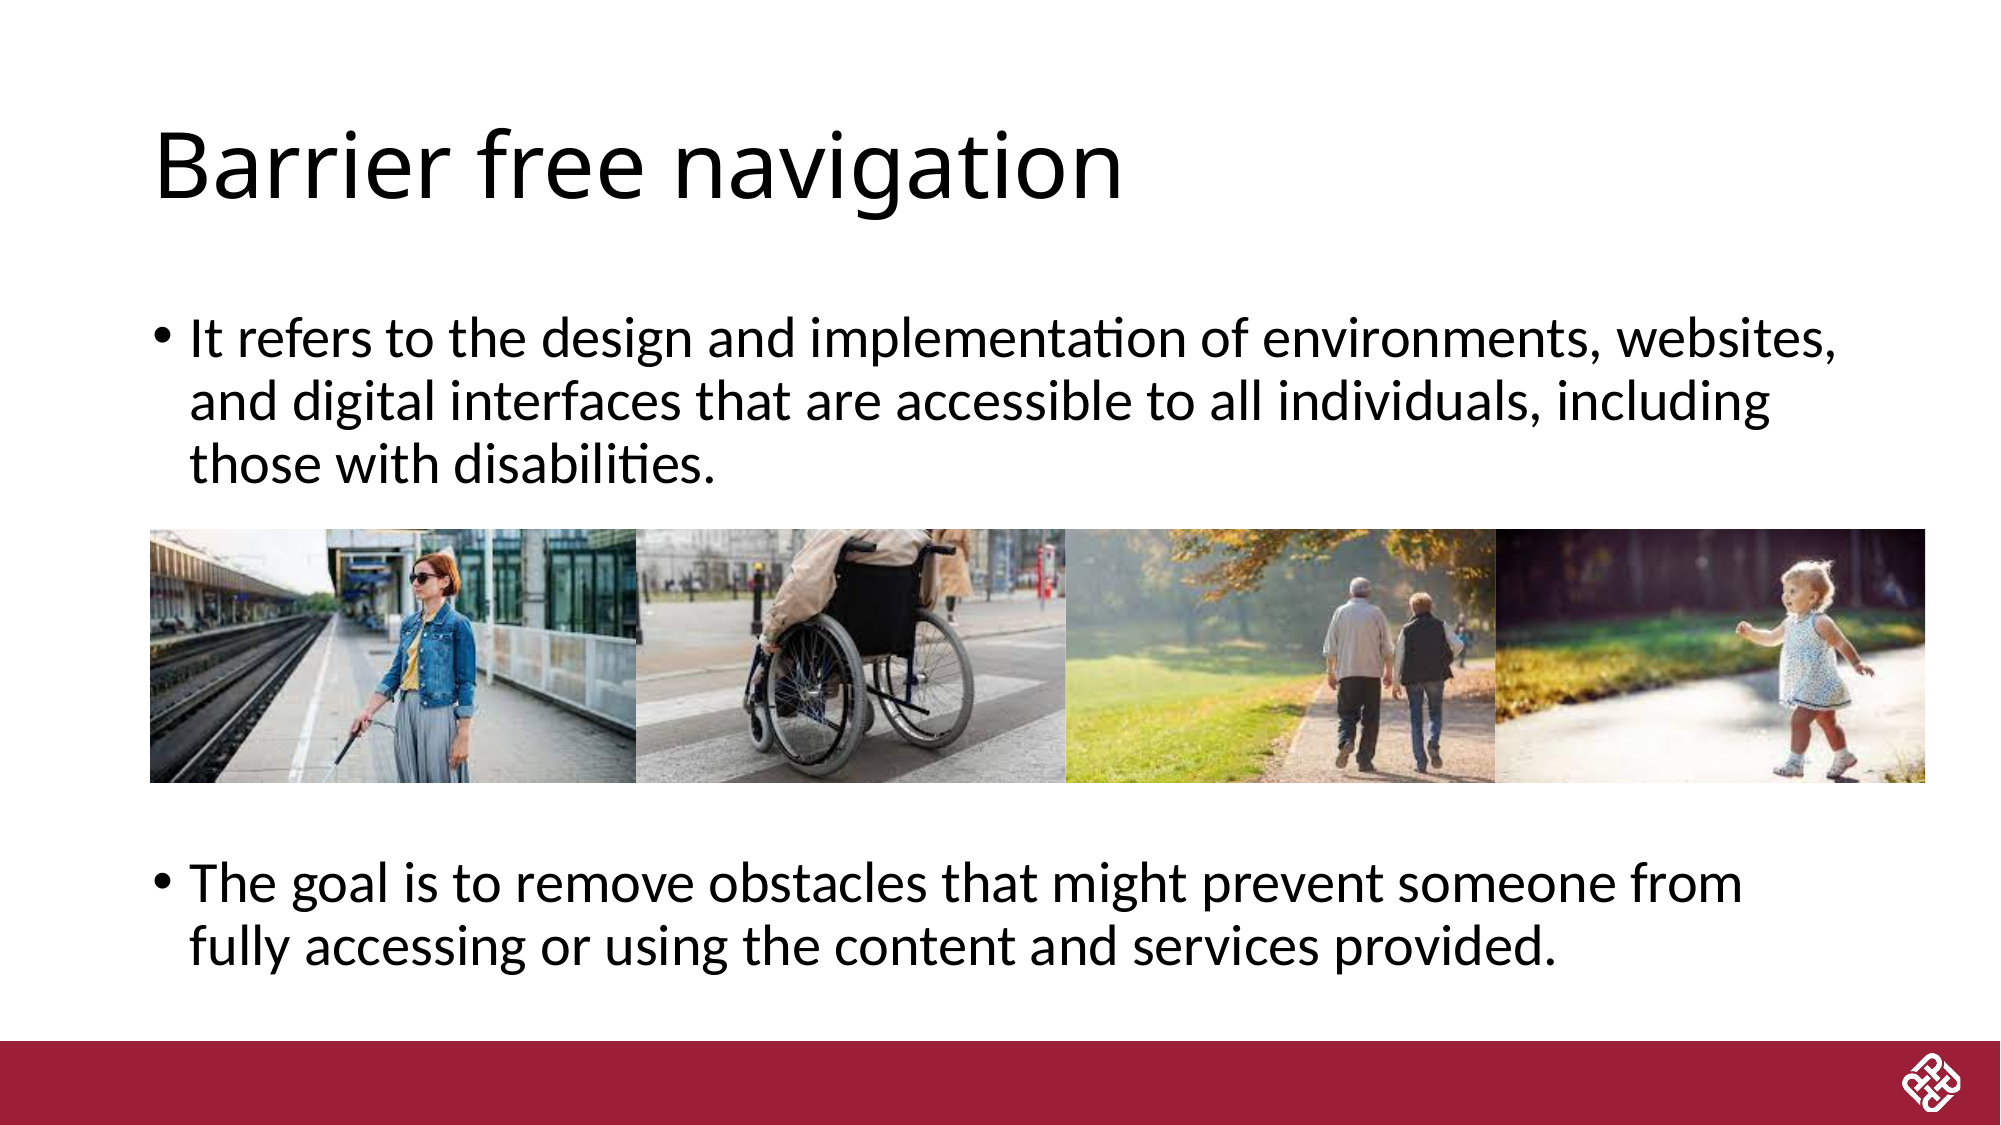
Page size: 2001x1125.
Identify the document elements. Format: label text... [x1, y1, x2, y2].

list It refers to the design and implementation of environments, websites, and digital interfaces that are accessible to all individuals, including those with disabilities. The goal is to remove obstacles that might prevent someone from fully accessing or using the content and services provided. [137, 299, 1863, 1014]
picture [0, 1041, 2000, 1125]
picture [150, 529, 1926, 783]
title Barrier free navigation [137, 59, 1863, 278]
